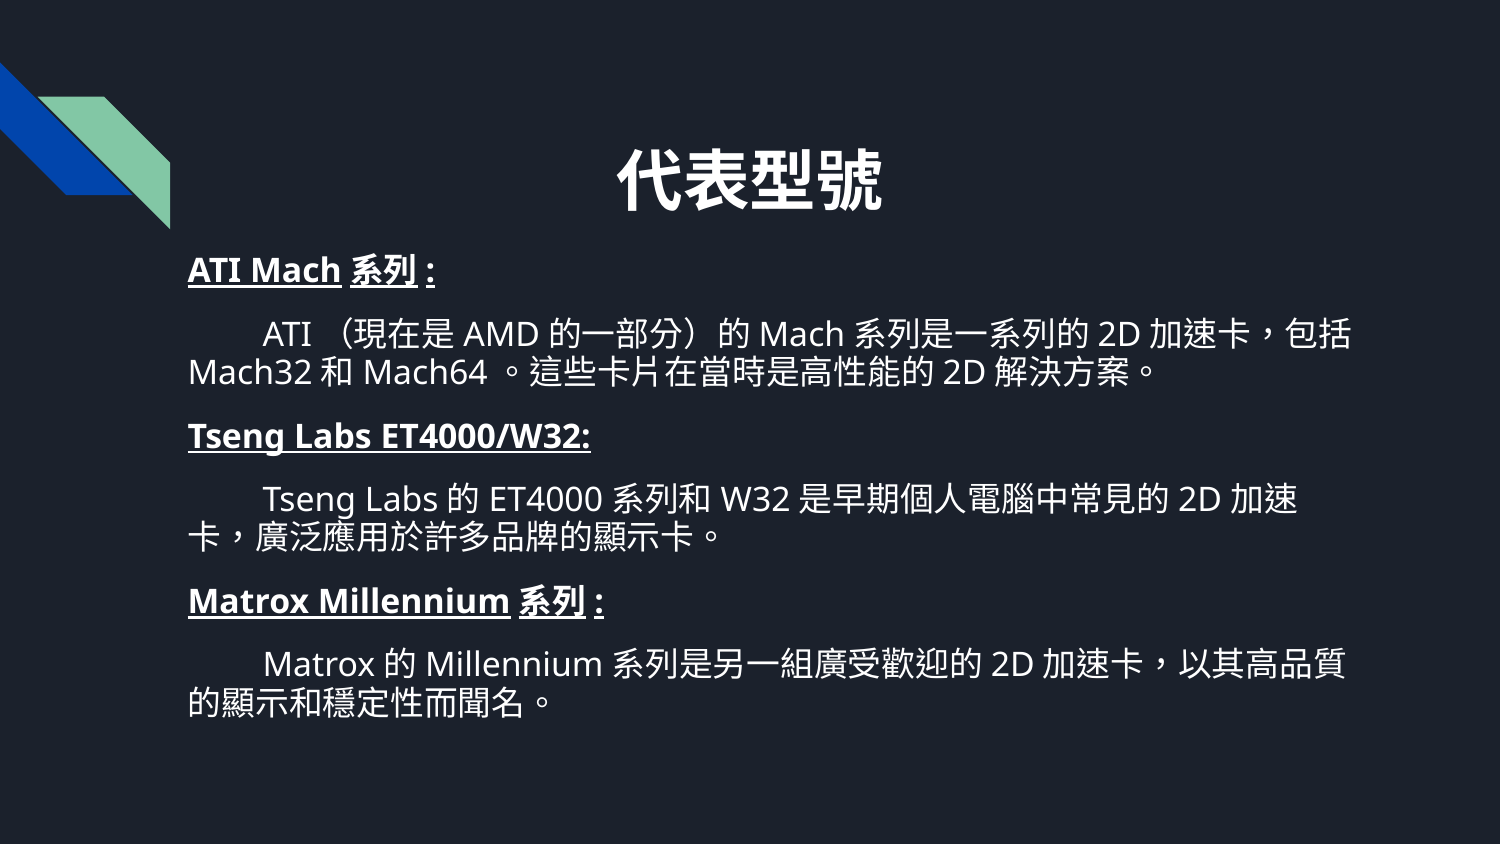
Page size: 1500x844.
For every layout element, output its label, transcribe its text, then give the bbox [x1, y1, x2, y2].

title 代表型號 [172, 124, 1328, 237]
list ATI Mach系列: ATI（現在是AMD的一部分）的Mach系列是一系列的2D加速卡，包括Mach32和Mach64。這些卡片在當時是高性能的2D解決方案。 Tseng Labs ET4000/W32: Tseng Labs的ET4000系列和W32是早期個人電腦中常見的2D加速卡，廣泛應用於許多品牌的顯示卡。 Matrox Millennium系列: Matrox的Millennium系列是另一組廣受歡迎的2D加速卡，以其高品質的顯示和穩定性而聞名。 [172, 237, 1368, 784]
